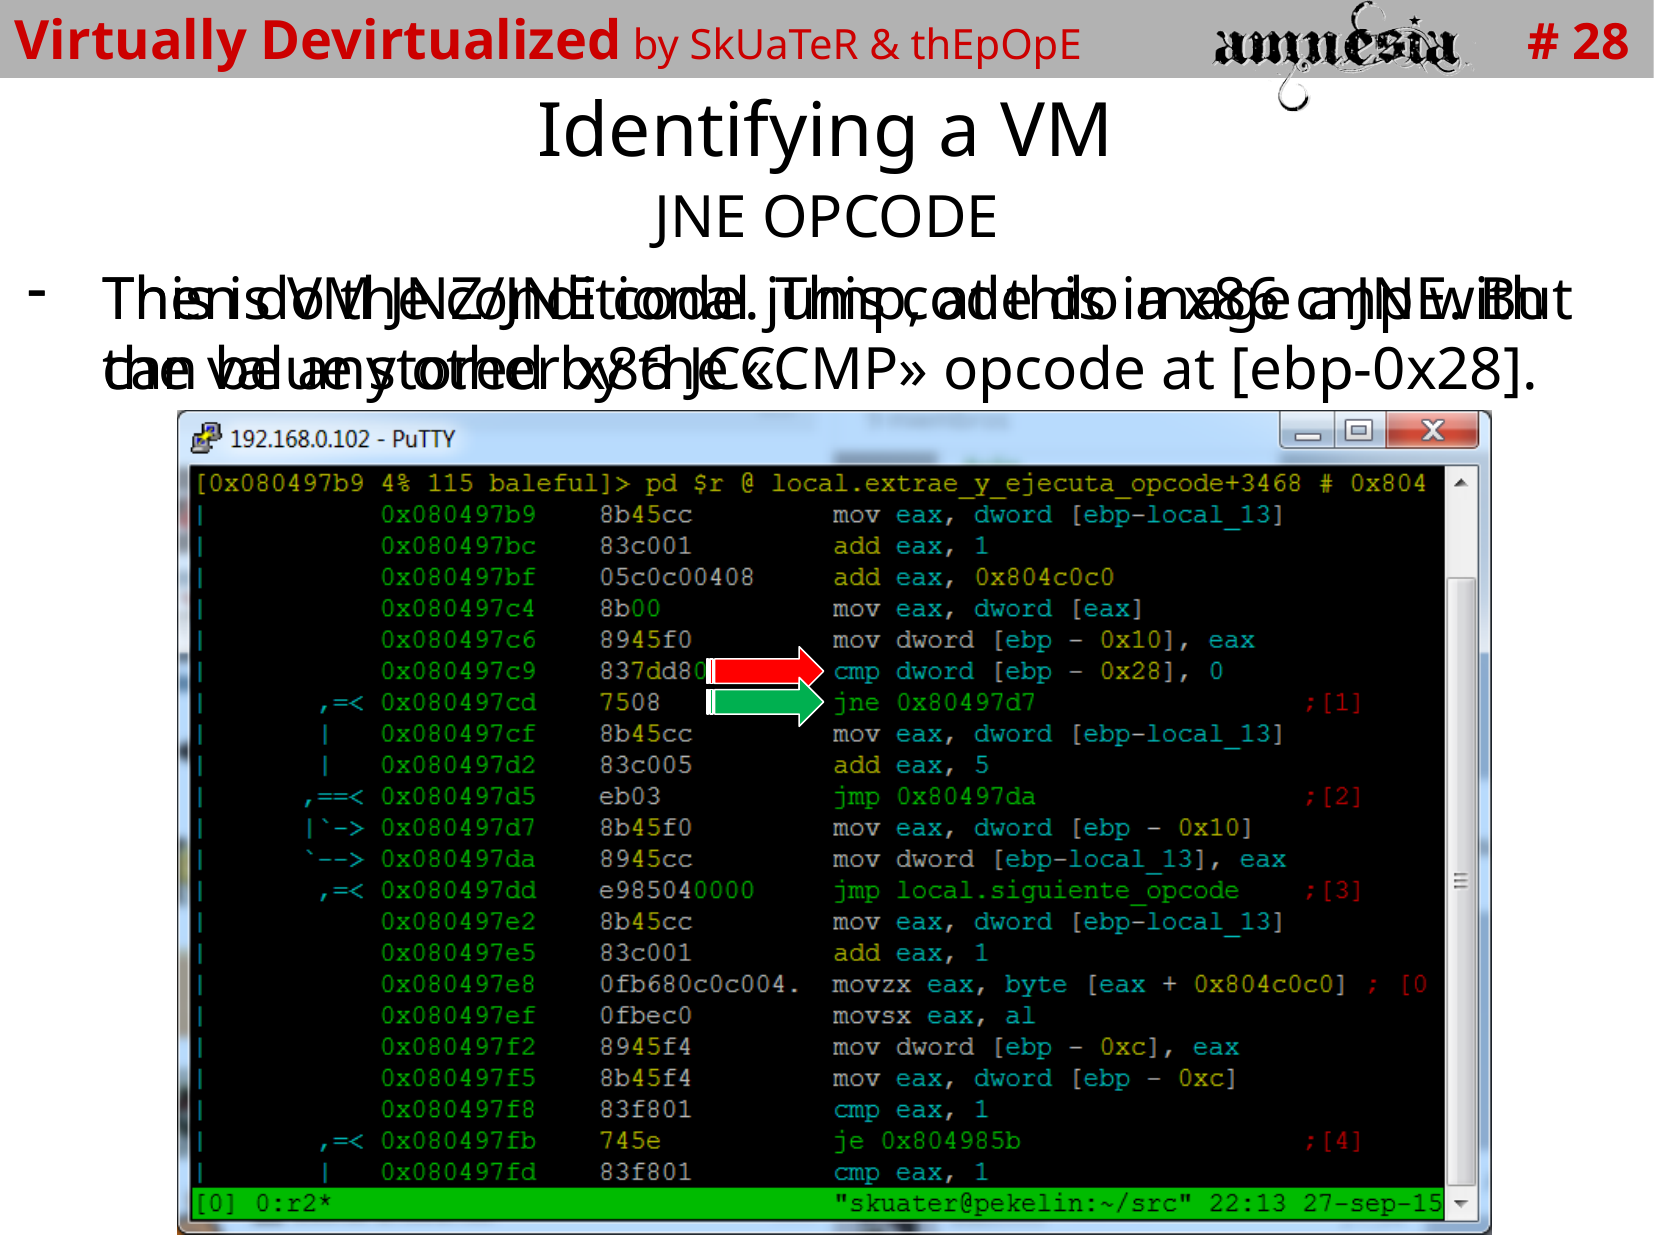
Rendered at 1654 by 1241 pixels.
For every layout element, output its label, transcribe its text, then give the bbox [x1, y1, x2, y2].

picture [1211, 0, 1474, 111]
text_box This is VM JNZ/JNE code. This code do a x86 cmp with the value stored by the «CMP» opcode at [ebp-0x28]. [11, 253, 1642, 408]
text_box Identifying a VM [3, 64, 1648, 188]
text_box JNE OPCODE [11, 171, 1642, 253]
picture [177, 410, 1492, 1235]
text_box Virtually Devirtualized by SkUaTeR & thEpOpE [0, 0, 1211, 80]
text_box # 28 [1474, 1, 1645, 84]
text_box [1474, 0, 1654, 78]
